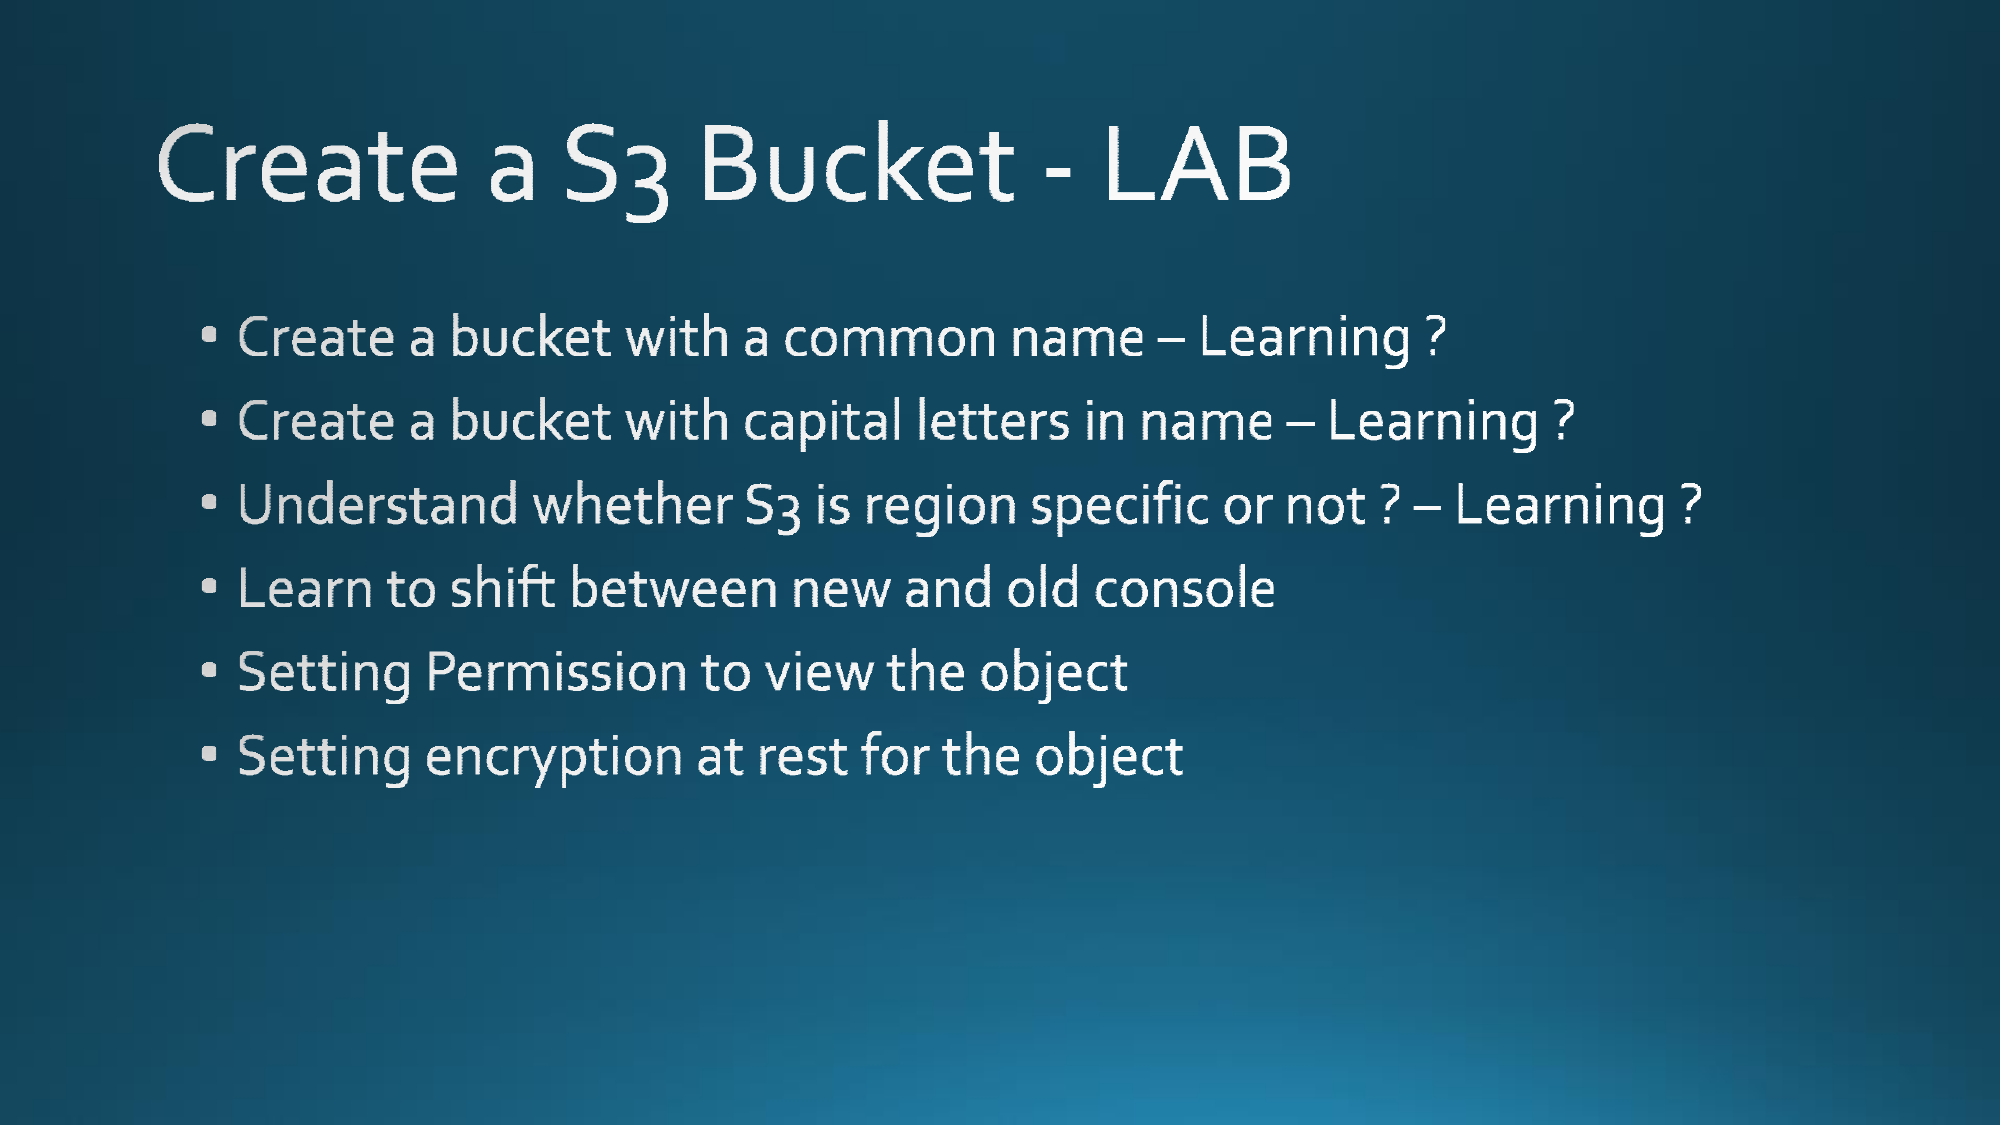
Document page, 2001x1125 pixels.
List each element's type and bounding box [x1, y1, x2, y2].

text_box [239, 731, 1183, 788]
text_box [201, 326, 217, 342]
text_box [1331, 399, 1574, 453]
text_box [241, 564, 1274, 607]
text_box [239, 313, 1143, 356]
text_box [239, 648, 1128, 704]
picture [0, 0, 2000, 1125]
text_box [1286, 422, 1315, 427]
text_box [159, 120, 1014, 223]
text_box [201, 494, 217, 509]
text_box [201, 746, 217, 761]
text_box [1458, 483, 1701, 537]
text_box [1413, 506, 1443, 510]
text_box [1046, 168, 1071, 177]
text_box [1157, 338, 1187, 343]
text_box [239, 397, 1272, 452]
text_box [201, 578, 217, 593]
text_box [201, 410, 217, 426]
text_box [1202, 315, 1446, 369]
text_box [1109, 126, 1290, 200]
text_box [201, 662, 217, 677]
text_box [240, 480, 1400, 537]
